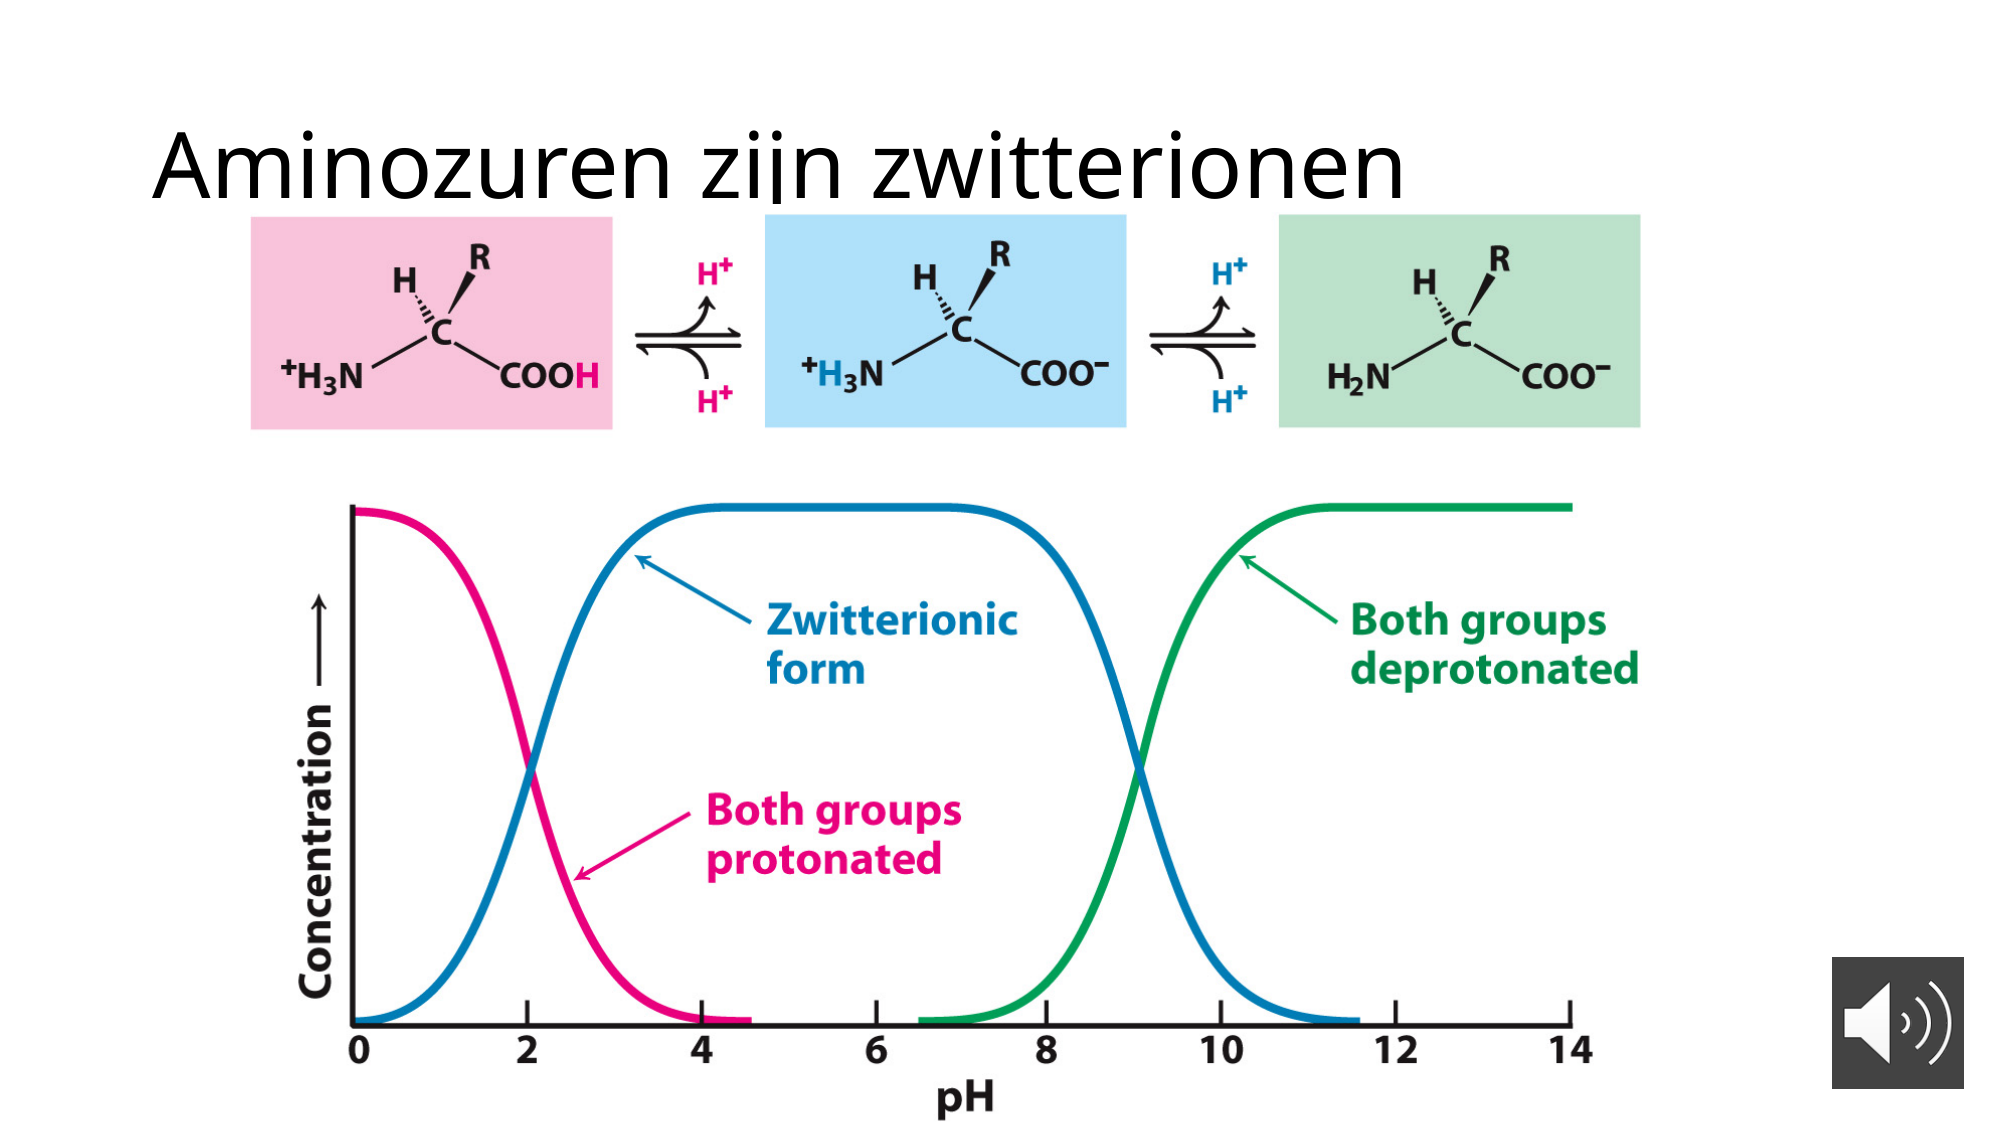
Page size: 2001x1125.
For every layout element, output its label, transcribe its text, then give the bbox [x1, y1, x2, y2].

picture [1831, 956, 1965, 1090]
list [242, 204, 1650, 1125]
title Aminozuren zijn zwitterionen [137, 59, 1863, 278]
